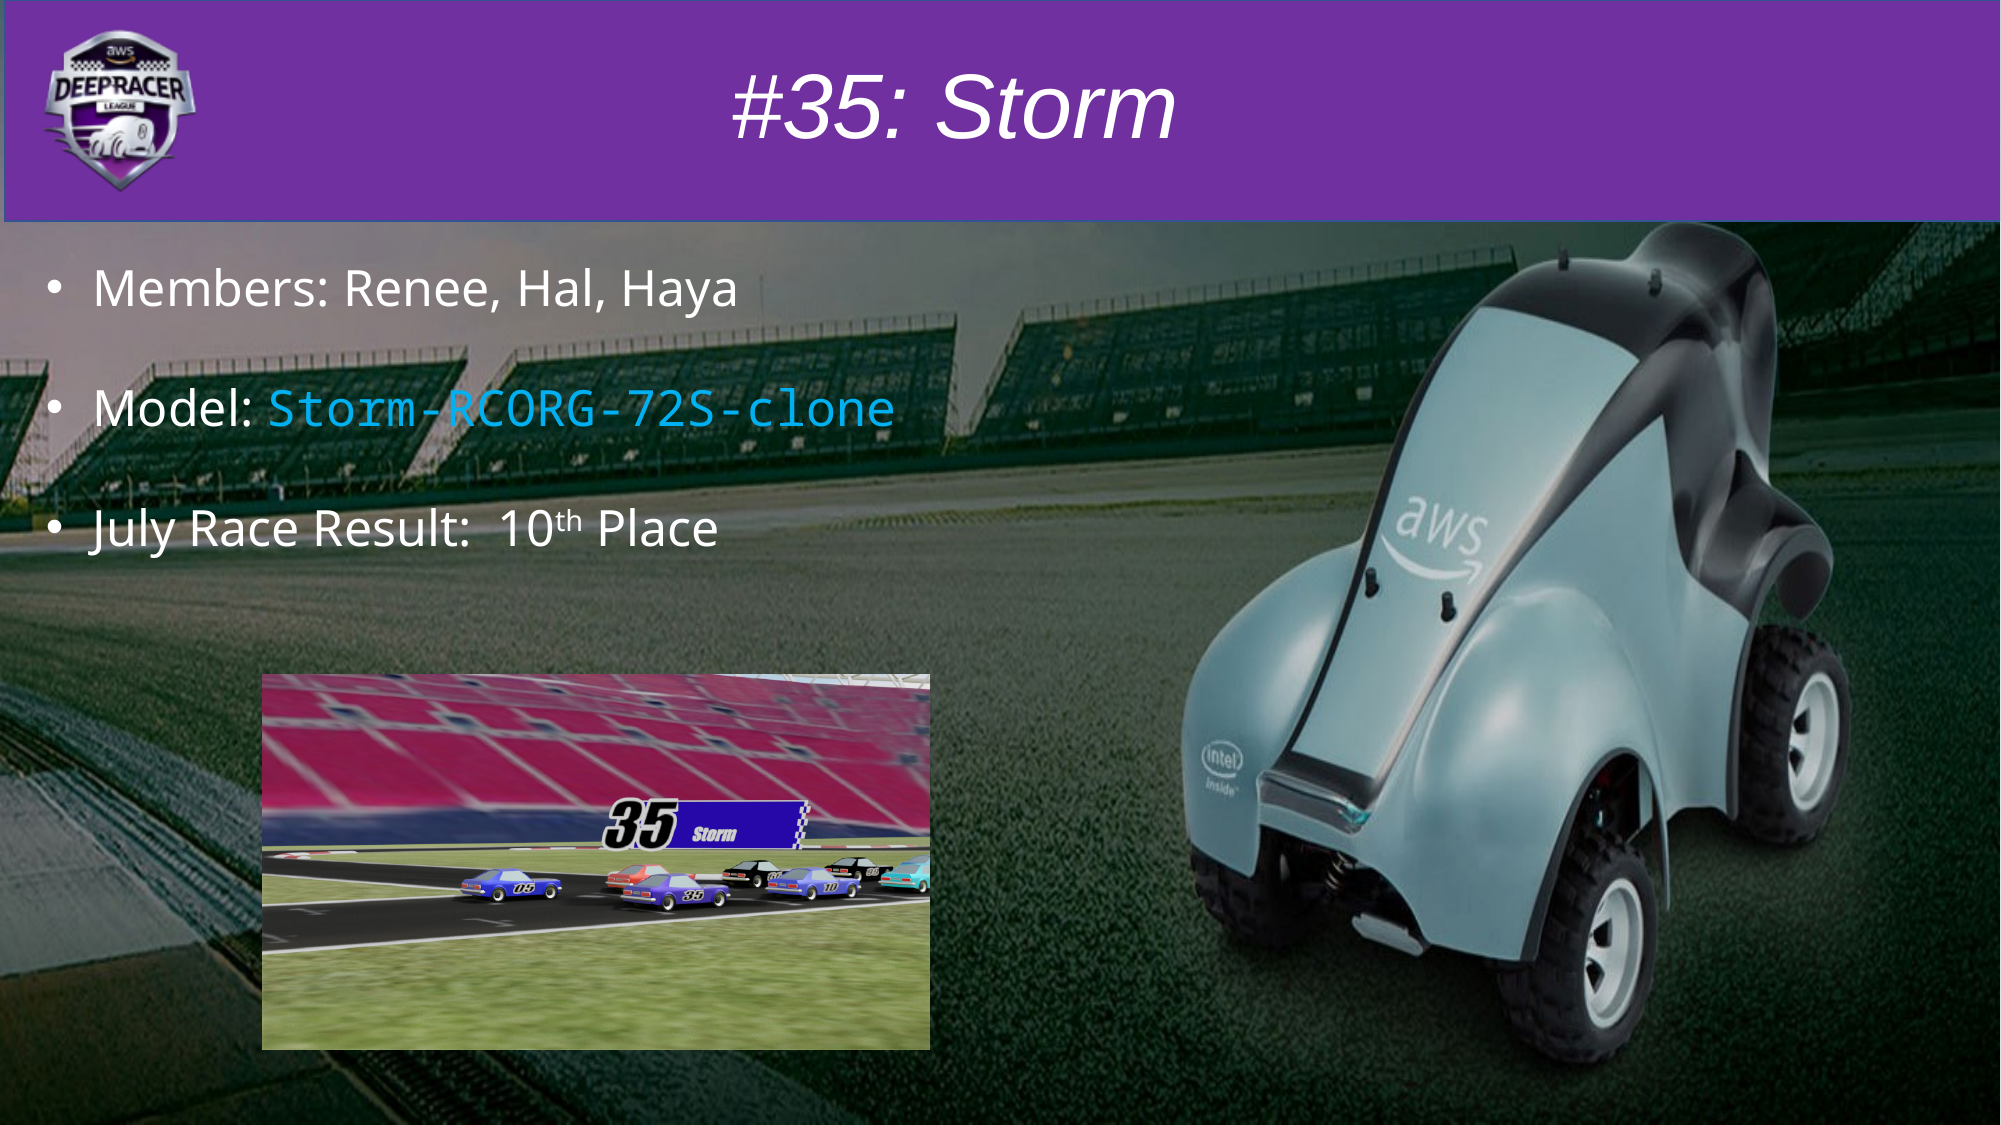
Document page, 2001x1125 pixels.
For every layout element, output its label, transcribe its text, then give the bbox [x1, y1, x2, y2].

text_box Members: Renee, Hal, Haya Model: Storm-RCORG-72S-clone July Race Result: 10th Place [31, 249, 1224, 565]
picture [0, 0, 2001, 1125]
title #35: Storm [463, 20, 1447, 197]
picture [30, 19, 210, 203]
text_box [4, 0, 2000, 222]
